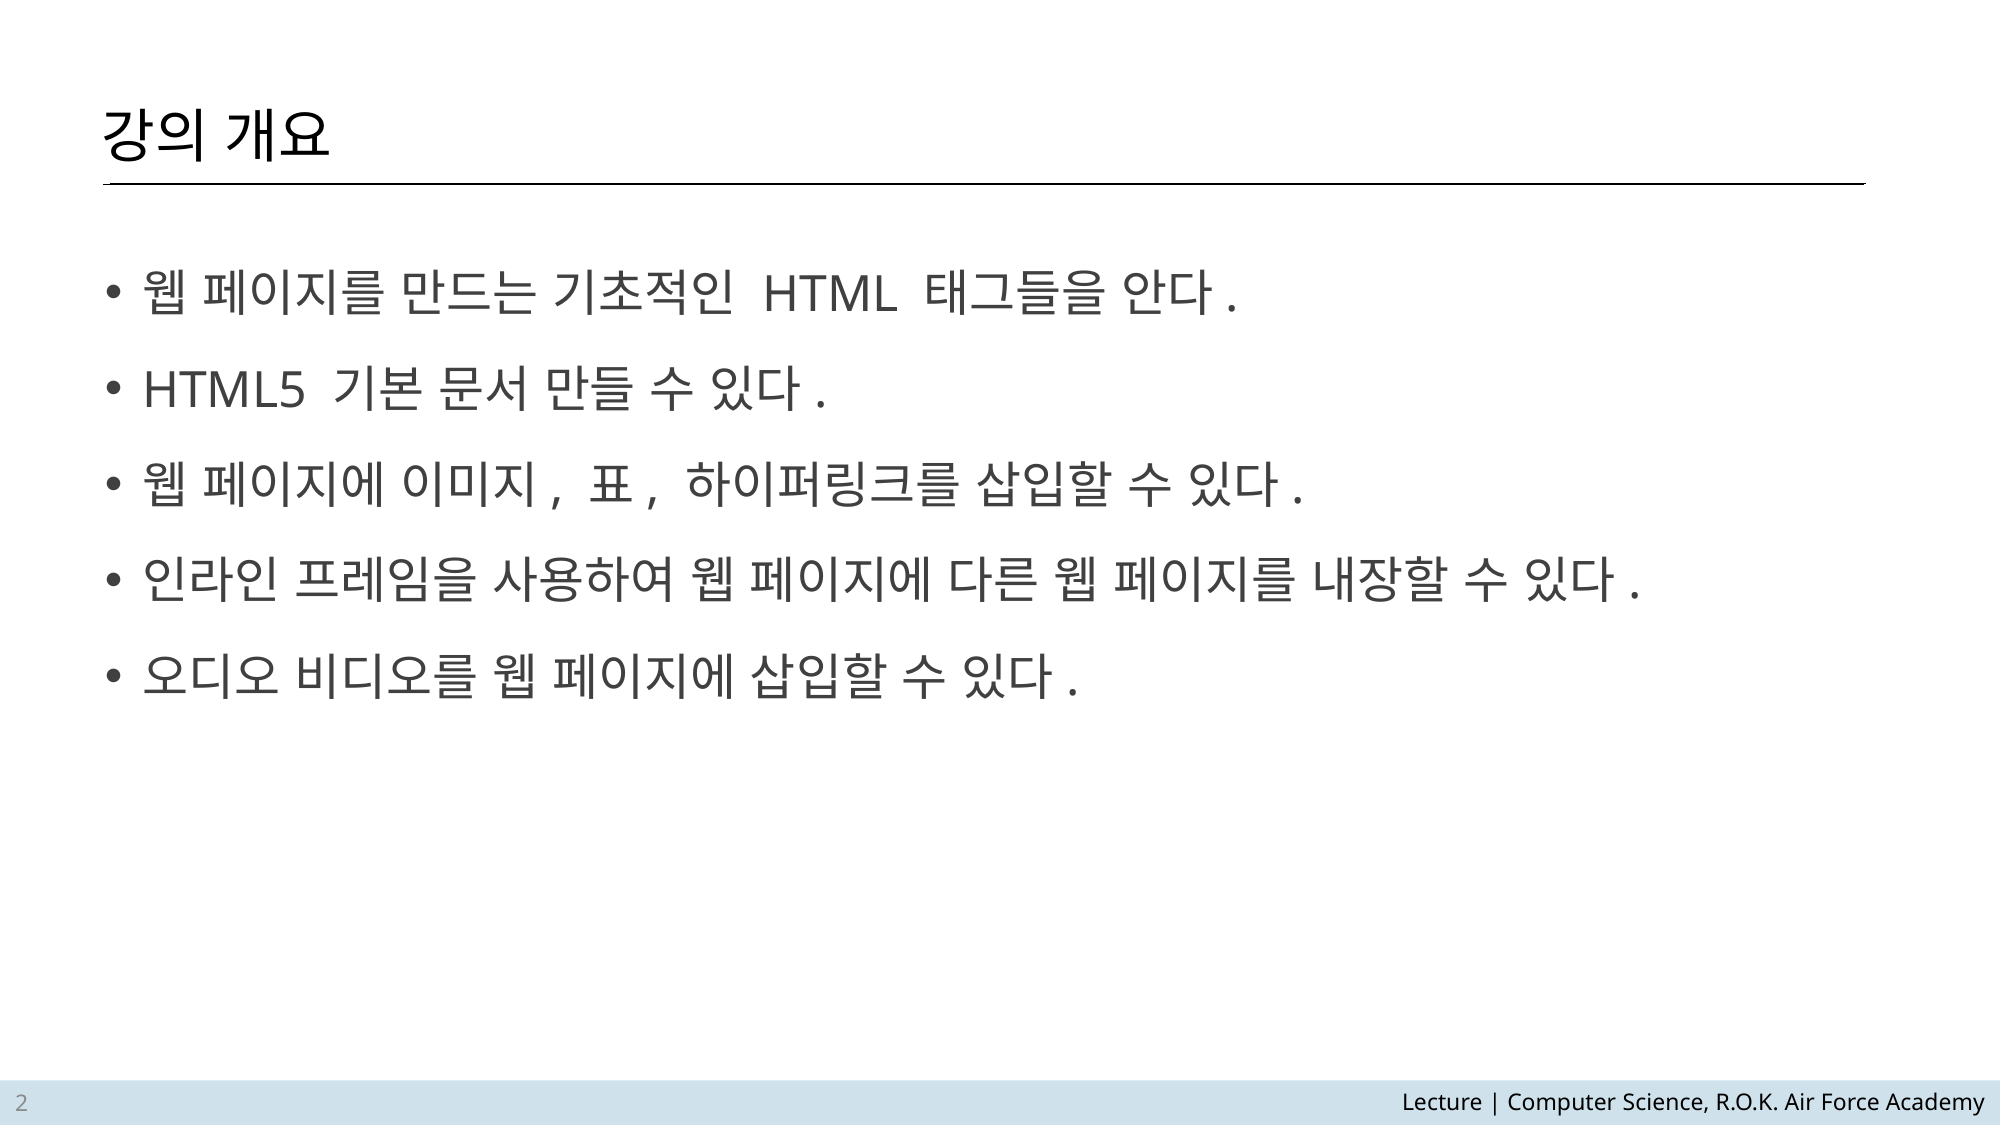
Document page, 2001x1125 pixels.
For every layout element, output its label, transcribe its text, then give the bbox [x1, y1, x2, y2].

list 웹 페이지를 만드는 기초적인 HTML 태그들을 안다. HTML5 기본 문서 만들 수 있다. 웹 페이지에 이미지, 표, 하이퍼링크를 삽입할 수 있다. 인라인 프레임을 사용하여 웹 페이지에 다른 웹 페이지를 내장할 수 있다. 오디오 비디오를 웹 페이지에 삽입할 수 있다. [89, 238, 1863, 1014]
slide_number 2 [0, 1086, 114, 1123]
list 강의 개요 [90, 114, 1862, 164]
